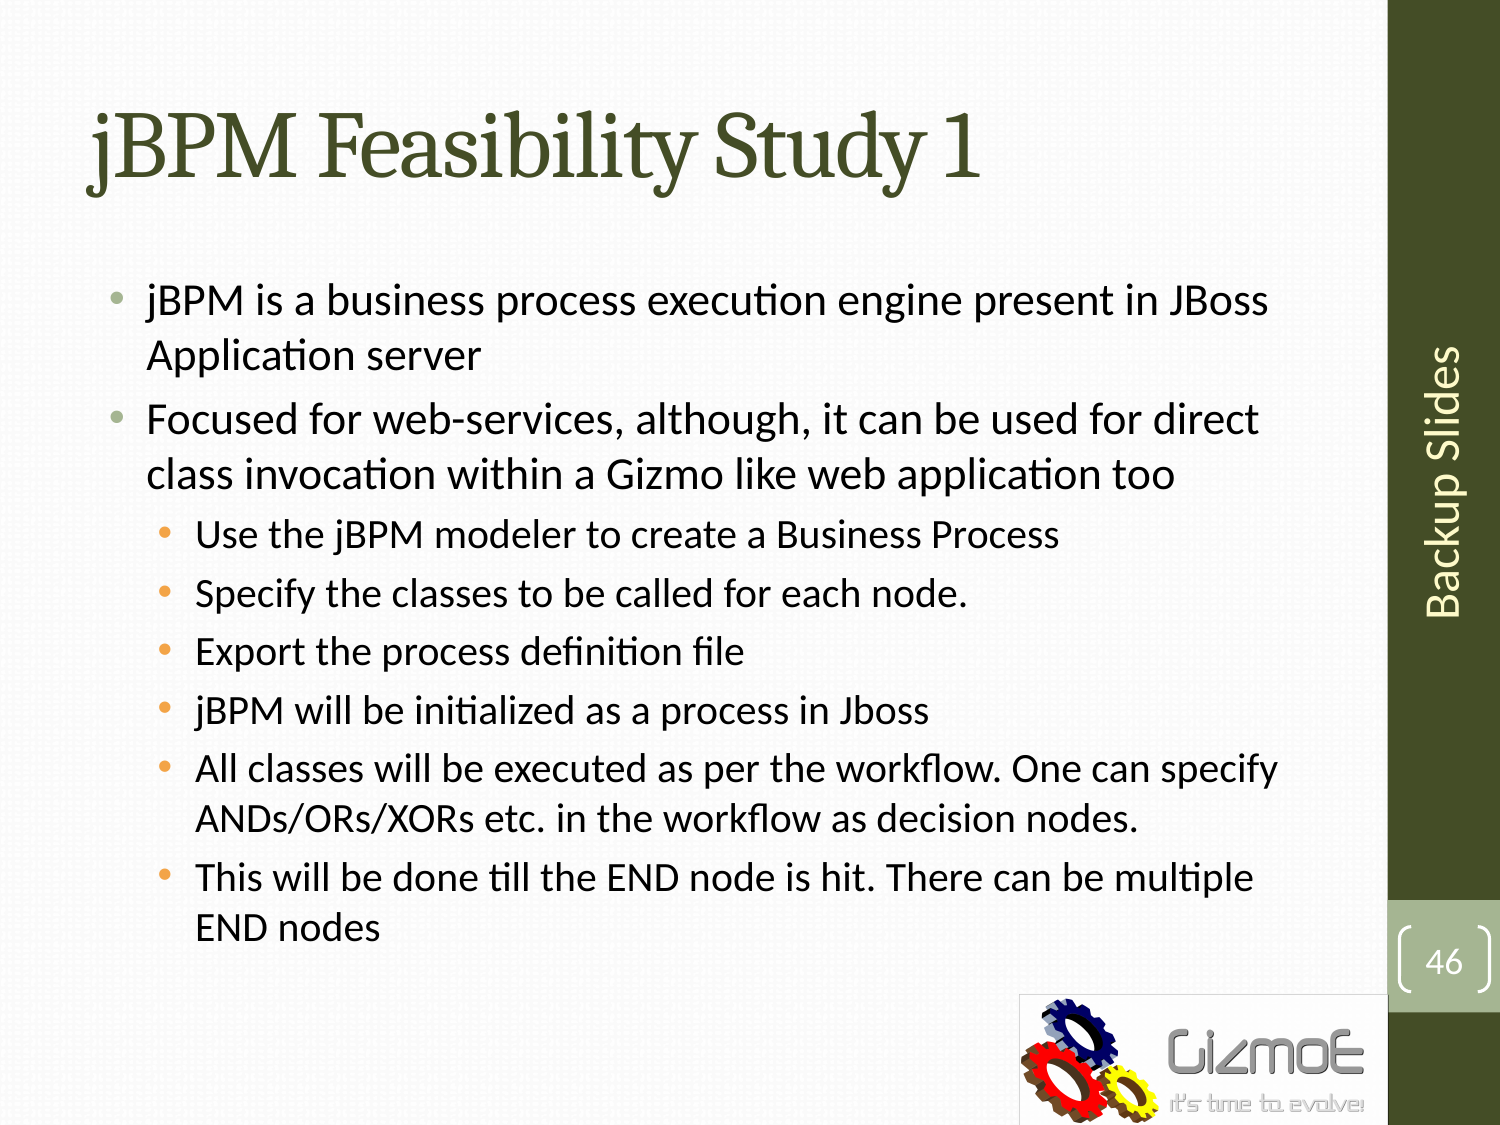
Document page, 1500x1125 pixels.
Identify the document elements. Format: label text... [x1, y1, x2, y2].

title jBPM Feasibility Study 1 [75, 45, 1325, 233]
list jBPM is a business process execution engine present in JBoss Application server Focused for web-services, although, it can be used for direct class invocation within a Gizmo like web application too Use the jBPM modeler to create a Business Process Specify the classes to be called for each node. Export the process definition file jBPM will be initialized as a process in Jboss All classes will be executed as per the workflow. One can specify ANDs/ORs/XORs etc. in the workflow as decision nodes. This will be done till the END node is hit. There can be multiple END nodes [75, 262, 1325, 1050]
slide_number 45 [1397, 925, 1492, 994]
picture [1015, 991, 1392, 1125]
slide_number Backup Slides [1408, 288, 1469, 636]
